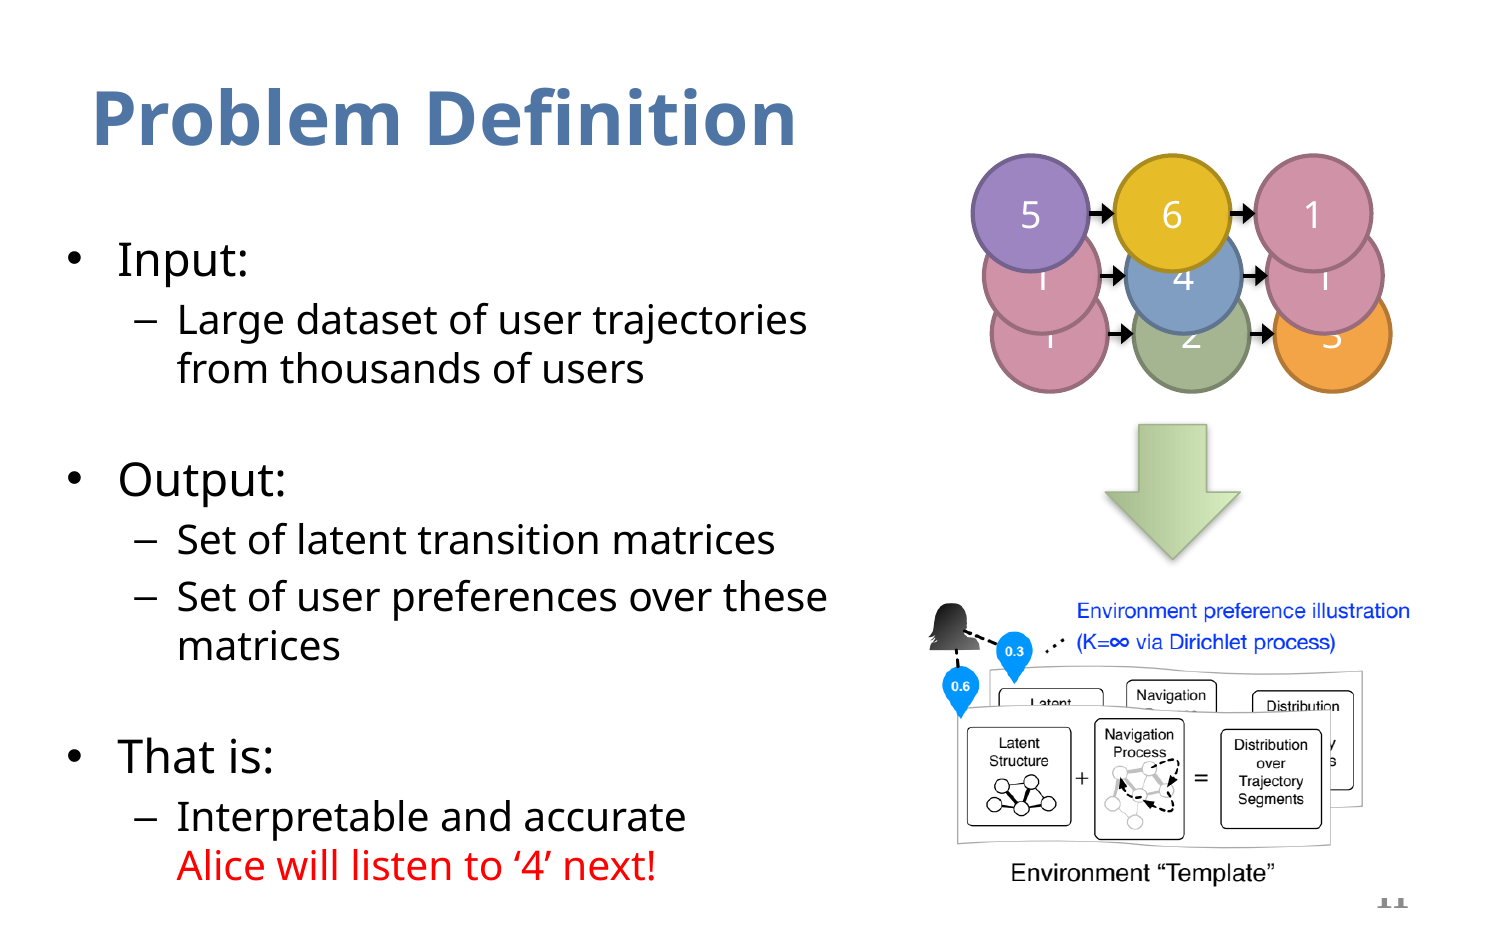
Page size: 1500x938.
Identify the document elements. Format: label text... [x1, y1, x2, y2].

text_box 1 [981, 235, 1102, 336]
text_box 2 [1131, 298, 1252, 394]
text_box 5 [970, 153, 1091, 274]
text_box 3 [1272, 298, 1393, 394]
text_box 1 [1264, 236, 1385, 336]
slide_number 11 [1074, 905, 1425, 919]
text_box 6 [1112, 153, 1233, 274]
list Input: Large dataset of user trajectories from thousands of users Output: Set of latent transition matrices Set of user preferences over these matrices That is: Interpretable and accurate Alice will listen to ‘4’ next! [51, 222, 903, 898]
text_box 4 [1123, 236, 1244, 336]
title Problem Definition [75, 37, 1425, 194]
picture [916, 586, 1426, 898]
text_box 1 [1253, 153, 1374, 274]
text_box 1 [989, 298, 1110, 394]
text_box [1104, 423, 1241, 561]
